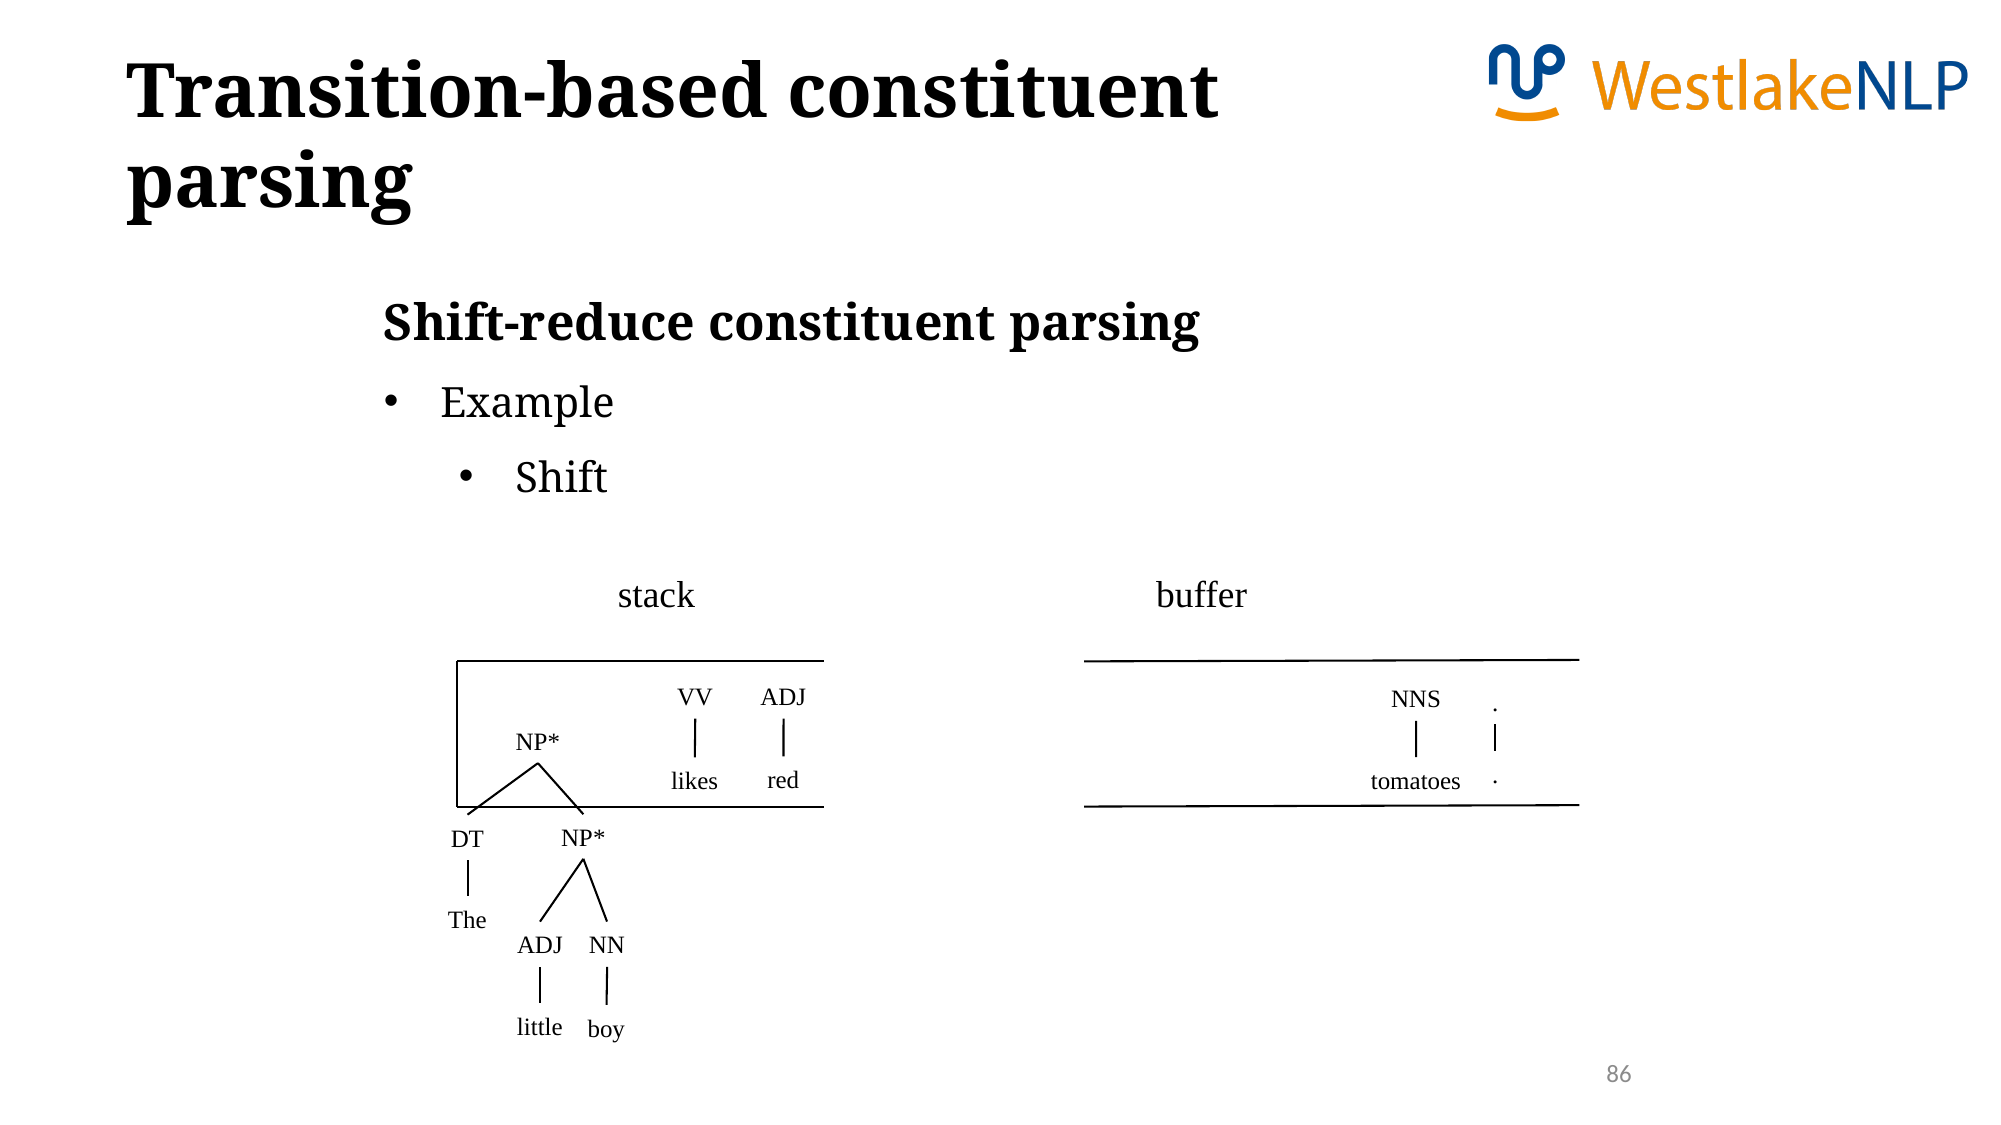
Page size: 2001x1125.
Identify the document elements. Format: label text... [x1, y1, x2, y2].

picture [1459, 0, 2000, 170]
text_box NN [574, 921, 640, 967]
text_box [540, 859, 583, 922]
text_box VV [662, 673, 728, 718]
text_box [467, 763, 537, 815]
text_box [583, 859, 608, 922]
text_box NNS [1376, 675, 1456, 721]
text_box . [1477, 679, 1514, 724]
text_box little [502, 1003, 578, 1048]
text_box ADJ [502, 921, 574, 967]
text_box Transition-based constituent parsing [111, 35, 1434, 231]
text_box ADJ [745, 673, 822, 718]
text_box buffer [1141, 562, 1263, 623]
text_box The [433, 896, 502, 941]
text_box DT [436, 814, 500, 860]
text_box likes [656, 757, 734, 803]
text_box Shift-reduce constituent parsing Example Shift [369, 253, 1525, 508]
text_box tomatoes [1356, 757, 1477, 802]
text_box red [752, 756, 815, 801]
text_box boy [572, 1004, 641, 1050]
text_box stack [603, 562, 711, 623]
slide_number 86 [1309, 1042, 1647, 1103]
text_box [537, 763, 584, 815]
text_box NP* [500, 718, 576, 763]
text_box . [1477, 751, 1514, 796]
text_box NP* [546, 814, 621, 859]
